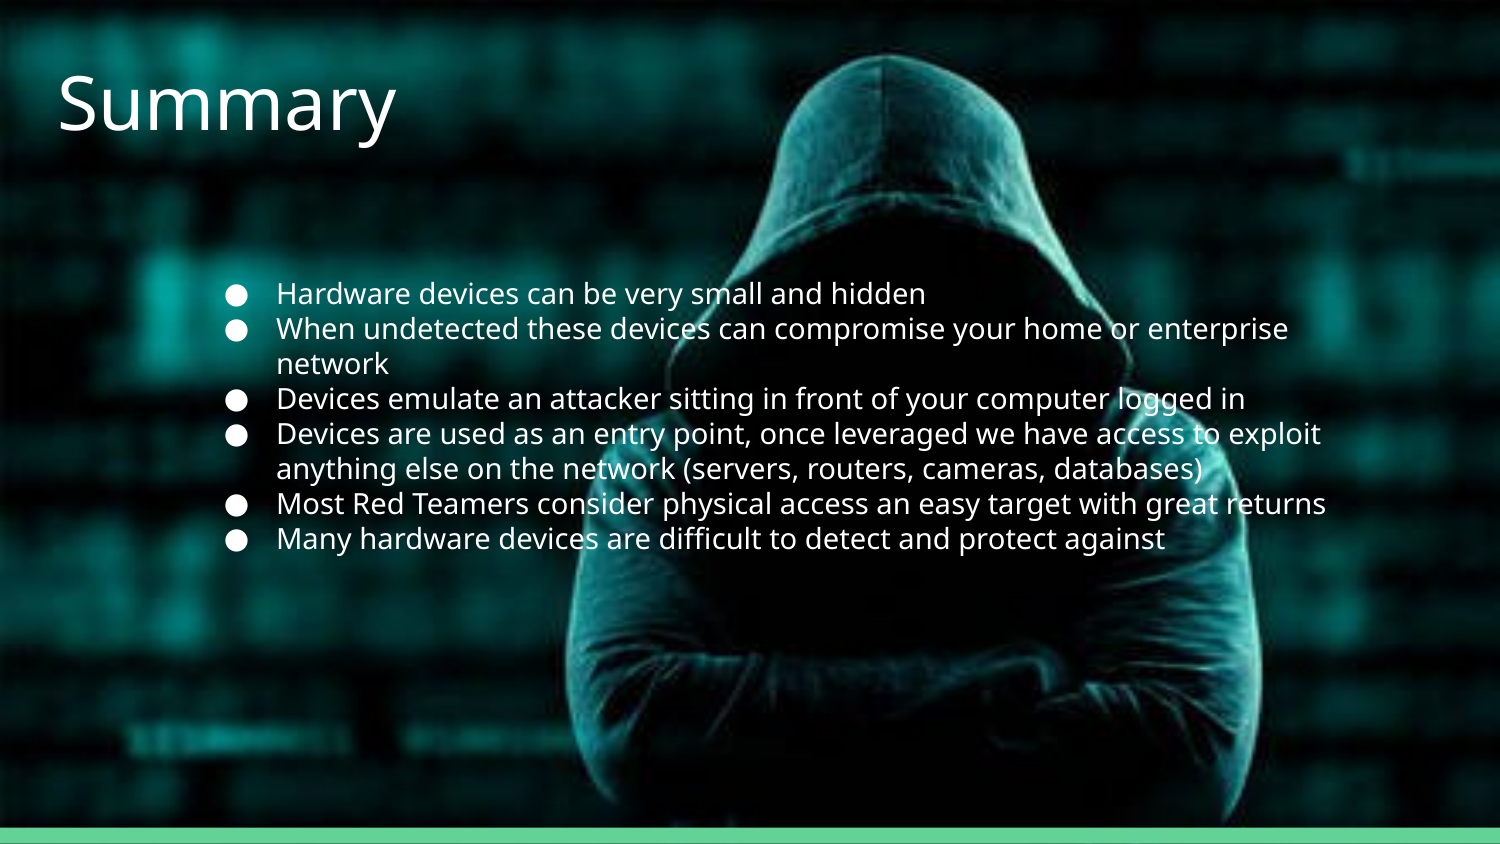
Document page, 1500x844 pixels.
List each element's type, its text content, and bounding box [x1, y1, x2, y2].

title Summary [42, 40, 1458, 199]
text_box Hardware devices can be very small and hidden When undetected these devices can compromise your home or enterprise network Devices emulate an attacker sitting in front of your computer logged in Devices are used as an entry point, once leveraged we have access to exploit anything else on the network (servers, routers, cameras, databases) Most Red Teamers consider physical access an easy target with great returns Many hardware devices are difficult to detect and protect against [185, 260, 1411, 792]
picture [0, 0, 1500, 827]
